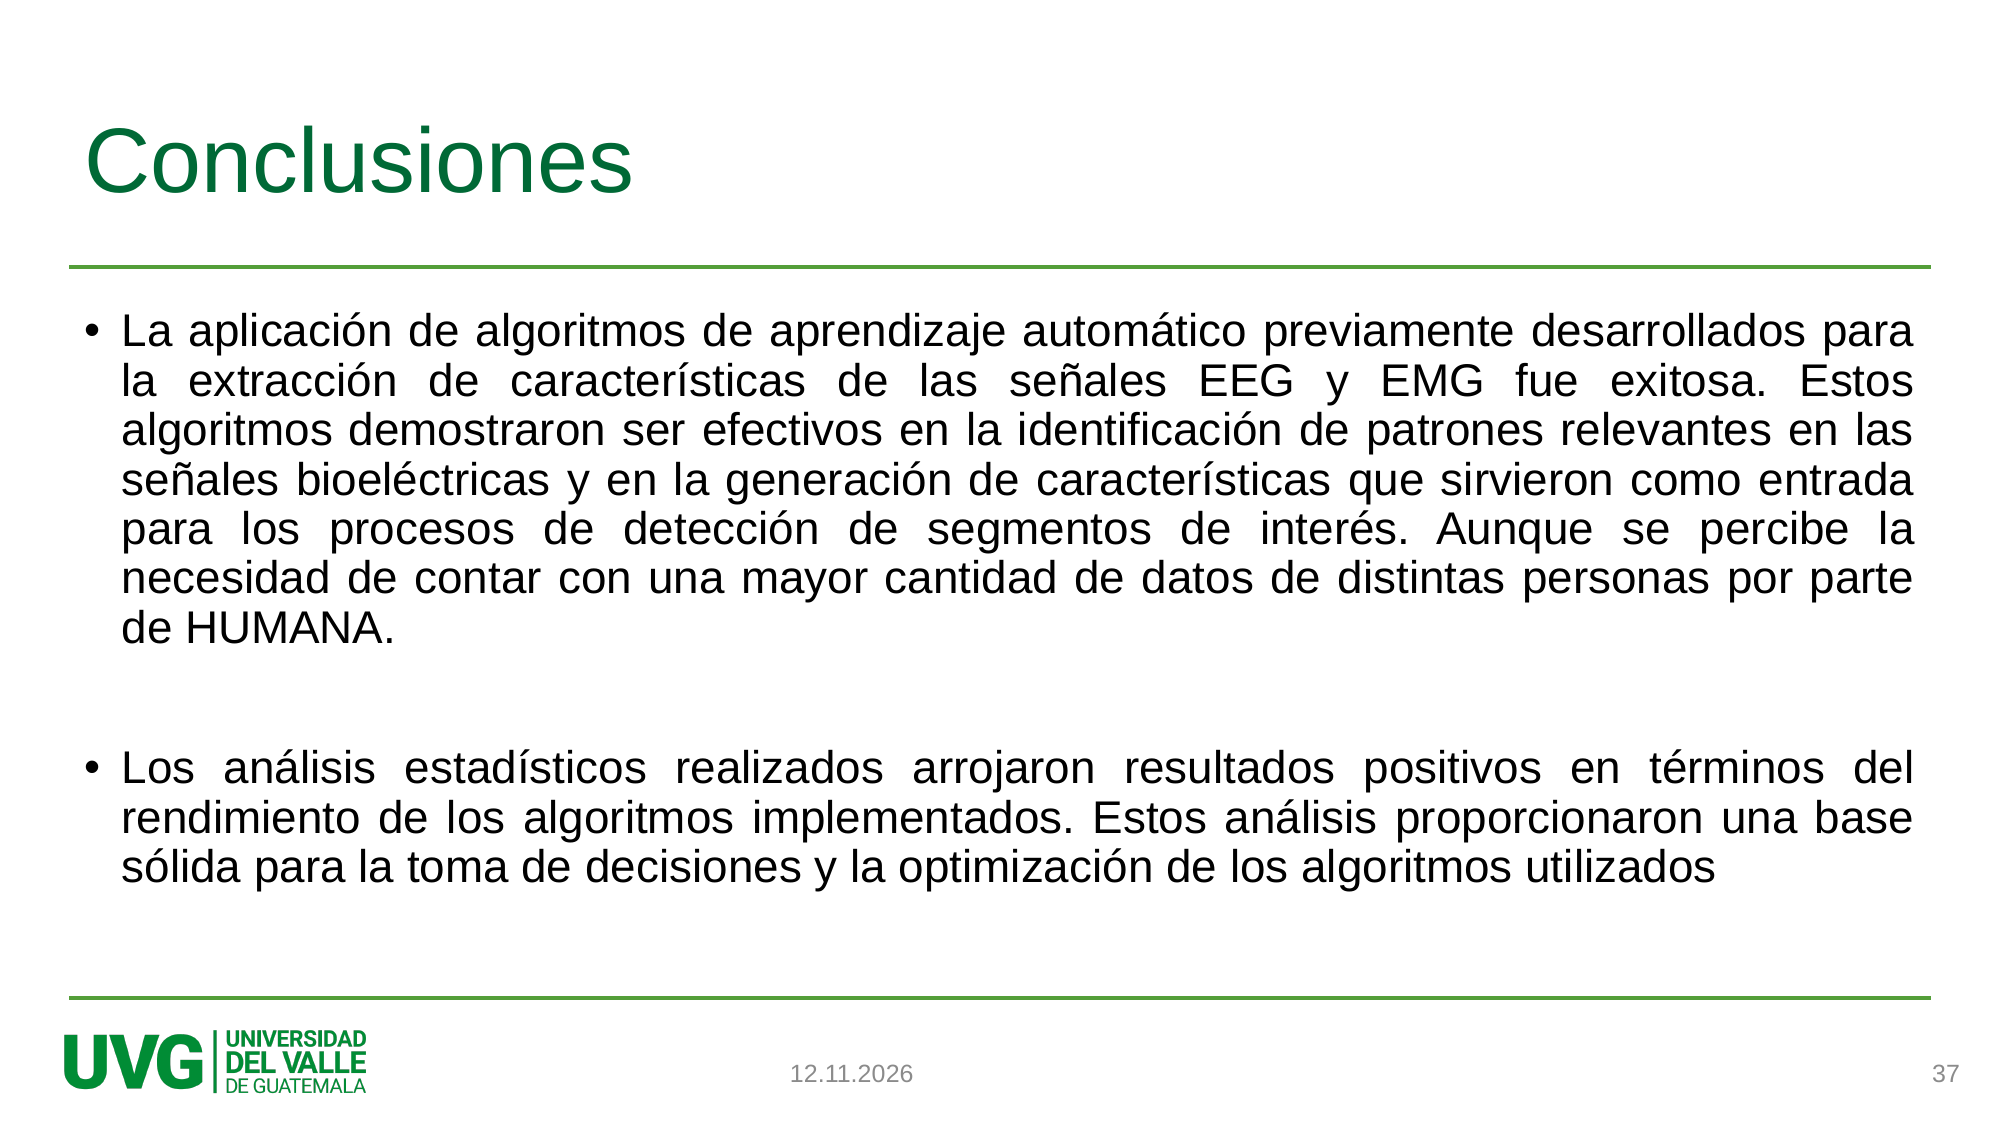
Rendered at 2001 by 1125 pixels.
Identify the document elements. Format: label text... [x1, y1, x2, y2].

title Conclusiones [69, 59, 1931, 266]
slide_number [774, 1042, 1225, 1103]
slide_number 37 [1524, 1042, 1975, 1103]
list La aplicación de algoritmos de aprendizaje automático previamente desarrollados para la extracción de características de las señales EEG y EMG fue exitosa. Estos algoritmos demostraron ser efectivos en la identificación de patrones relevantes en las señales bioeléctricas y en la generación de características que sirvieron como entrada para los procesos de detección de segmentos de interés. Aunque se percibe la necesidad de contar con una mayor cantidad de datos de distintas personas por parte de HUMANA. Los análisis estadísticos realizados arrojaron resultados positivos en términos del rendimiento de los algoritmos implementados. Estos análisis proporcionaron una base sólida para la toma de decisiones y la optimización de los algoritmos utilizados [69, 299, 1931, 998]
